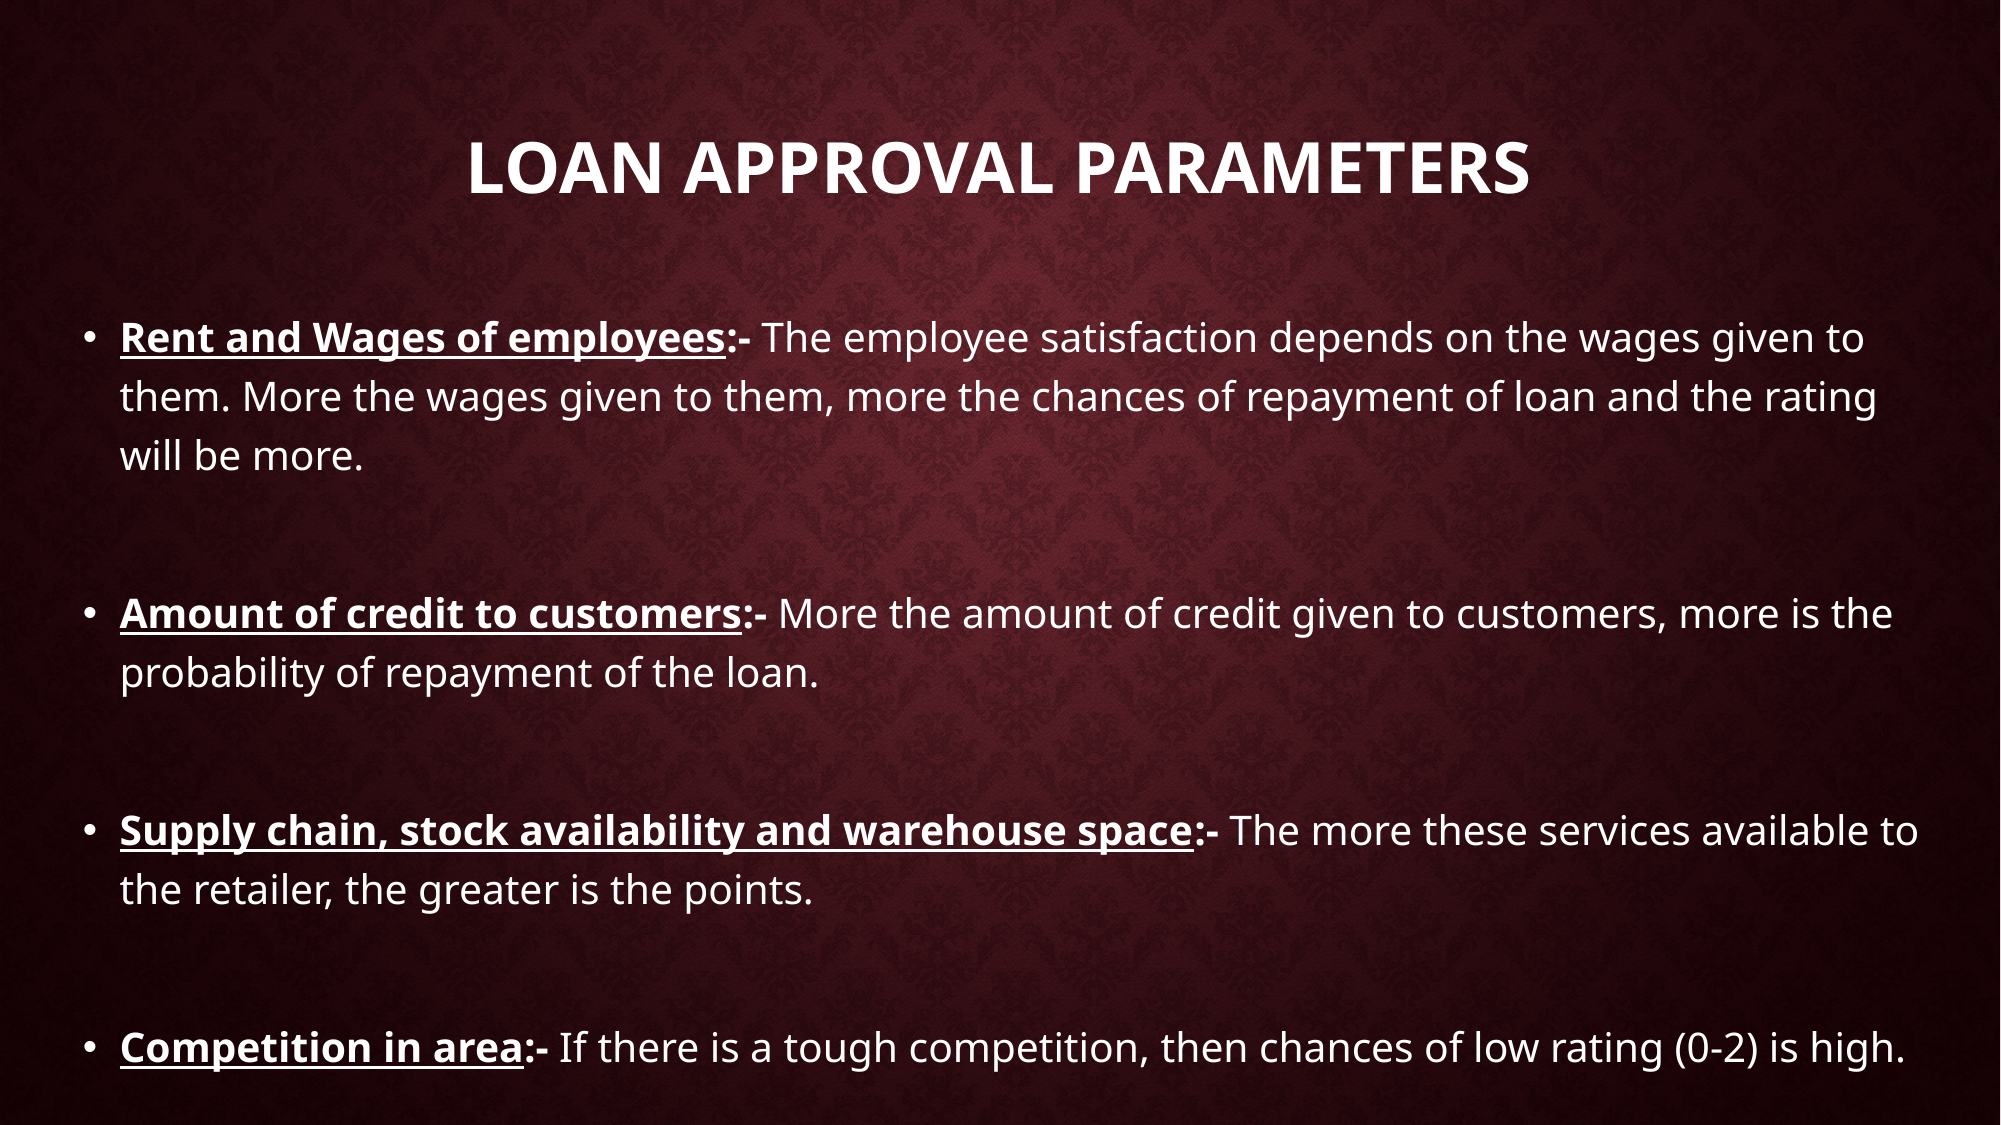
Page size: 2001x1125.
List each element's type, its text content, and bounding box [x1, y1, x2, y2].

list Rent and Wages of employees:- The employee satisfaction depends on the wages given to them. More the wages given to them, more the chances of repayment of loan and the rating will be more. Amount of credit to customers:- More the amount of credit given to customers, more is the probability of repayment of the loan. Supply chain, stock availability and warehouse space:- The more these services available to the retailer, the greater is the points. Competition in area:- If there is a tough competition, then chances of low rating (0-2) is high. [67, 224, 1947, 1092]
title LOAN APPROVAL PARAMETERS [149, 99, 1849, 224]
